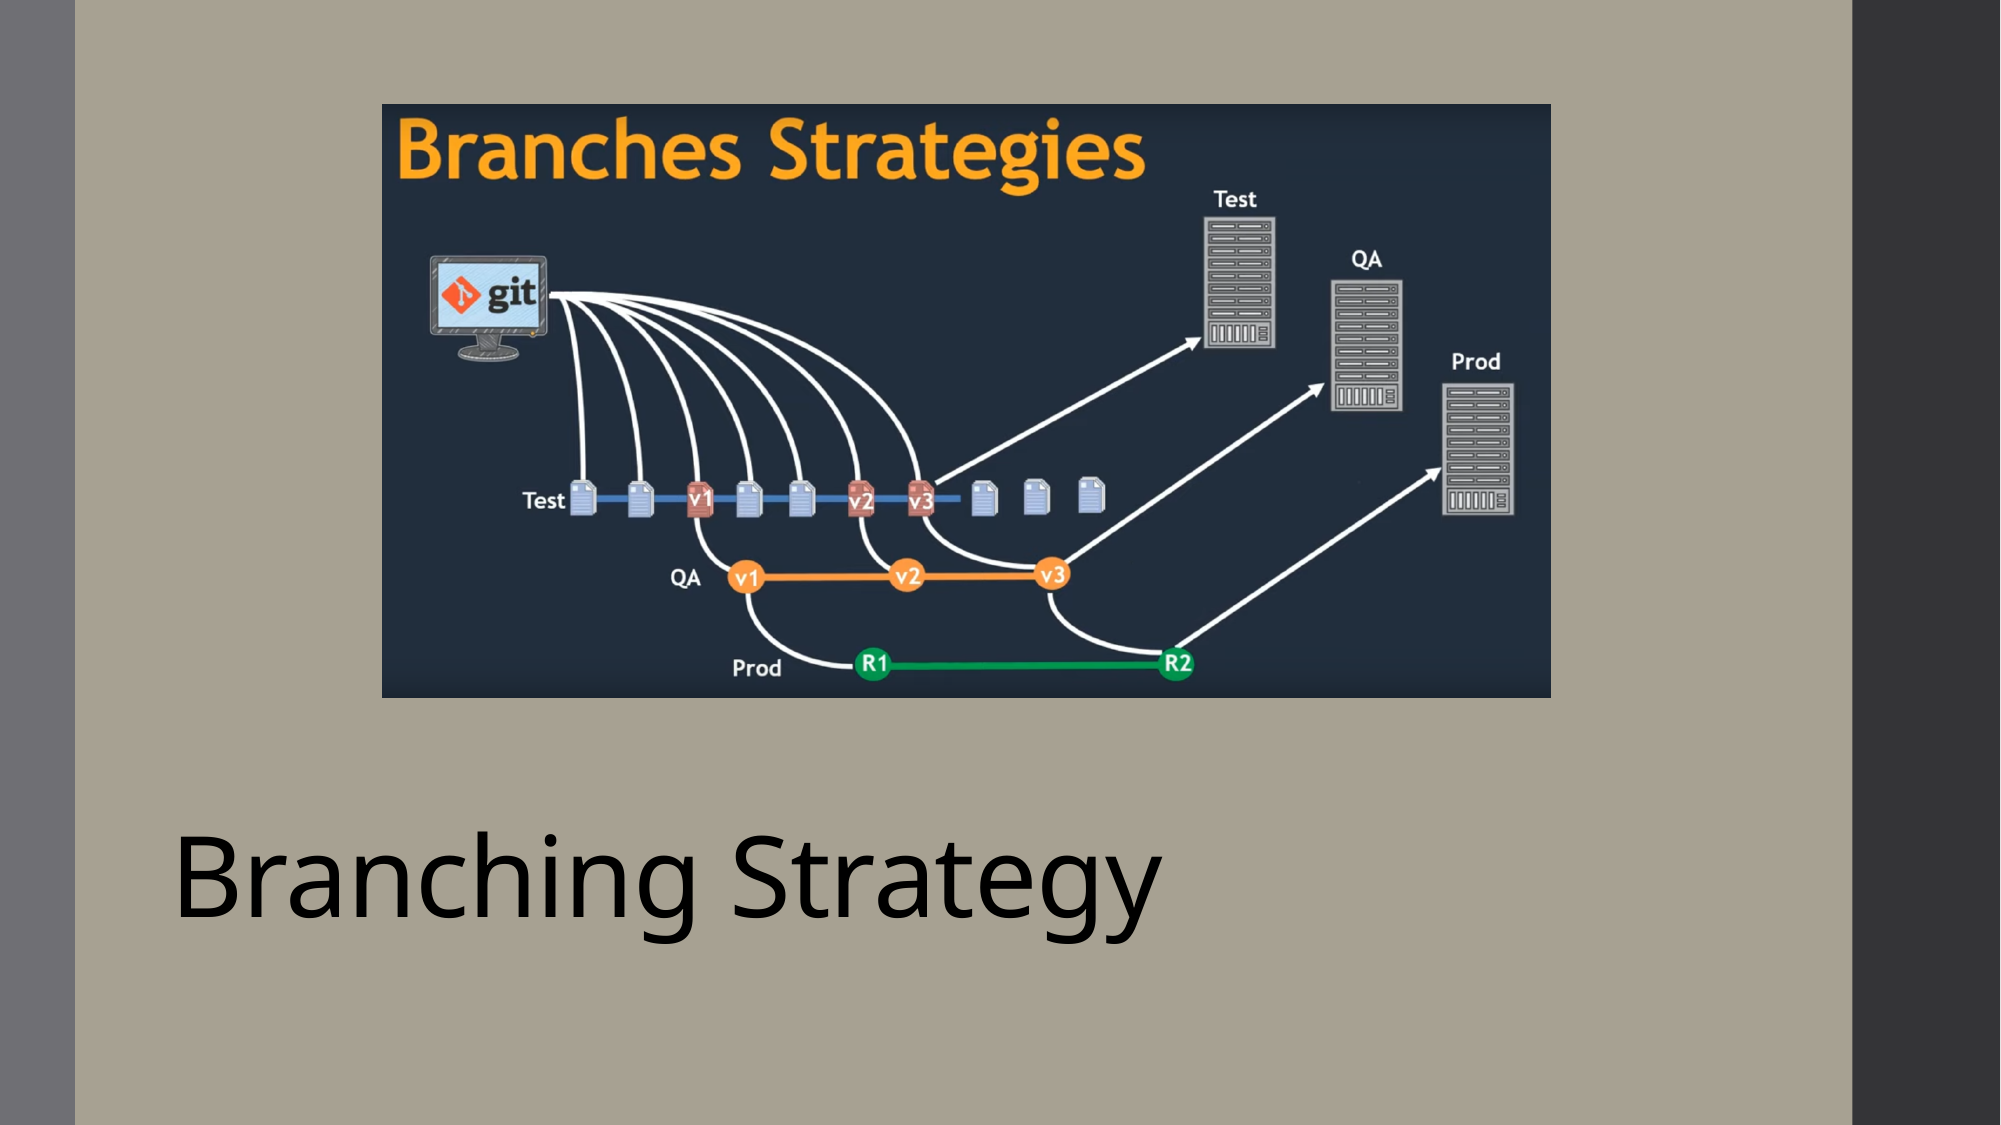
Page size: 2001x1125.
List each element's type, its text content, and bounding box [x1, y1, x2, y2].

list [382, 104, 1551, 698]
text_box [0, 0, 76, 1125]
title Branching Strategy [154, 758, 1821, 948]
